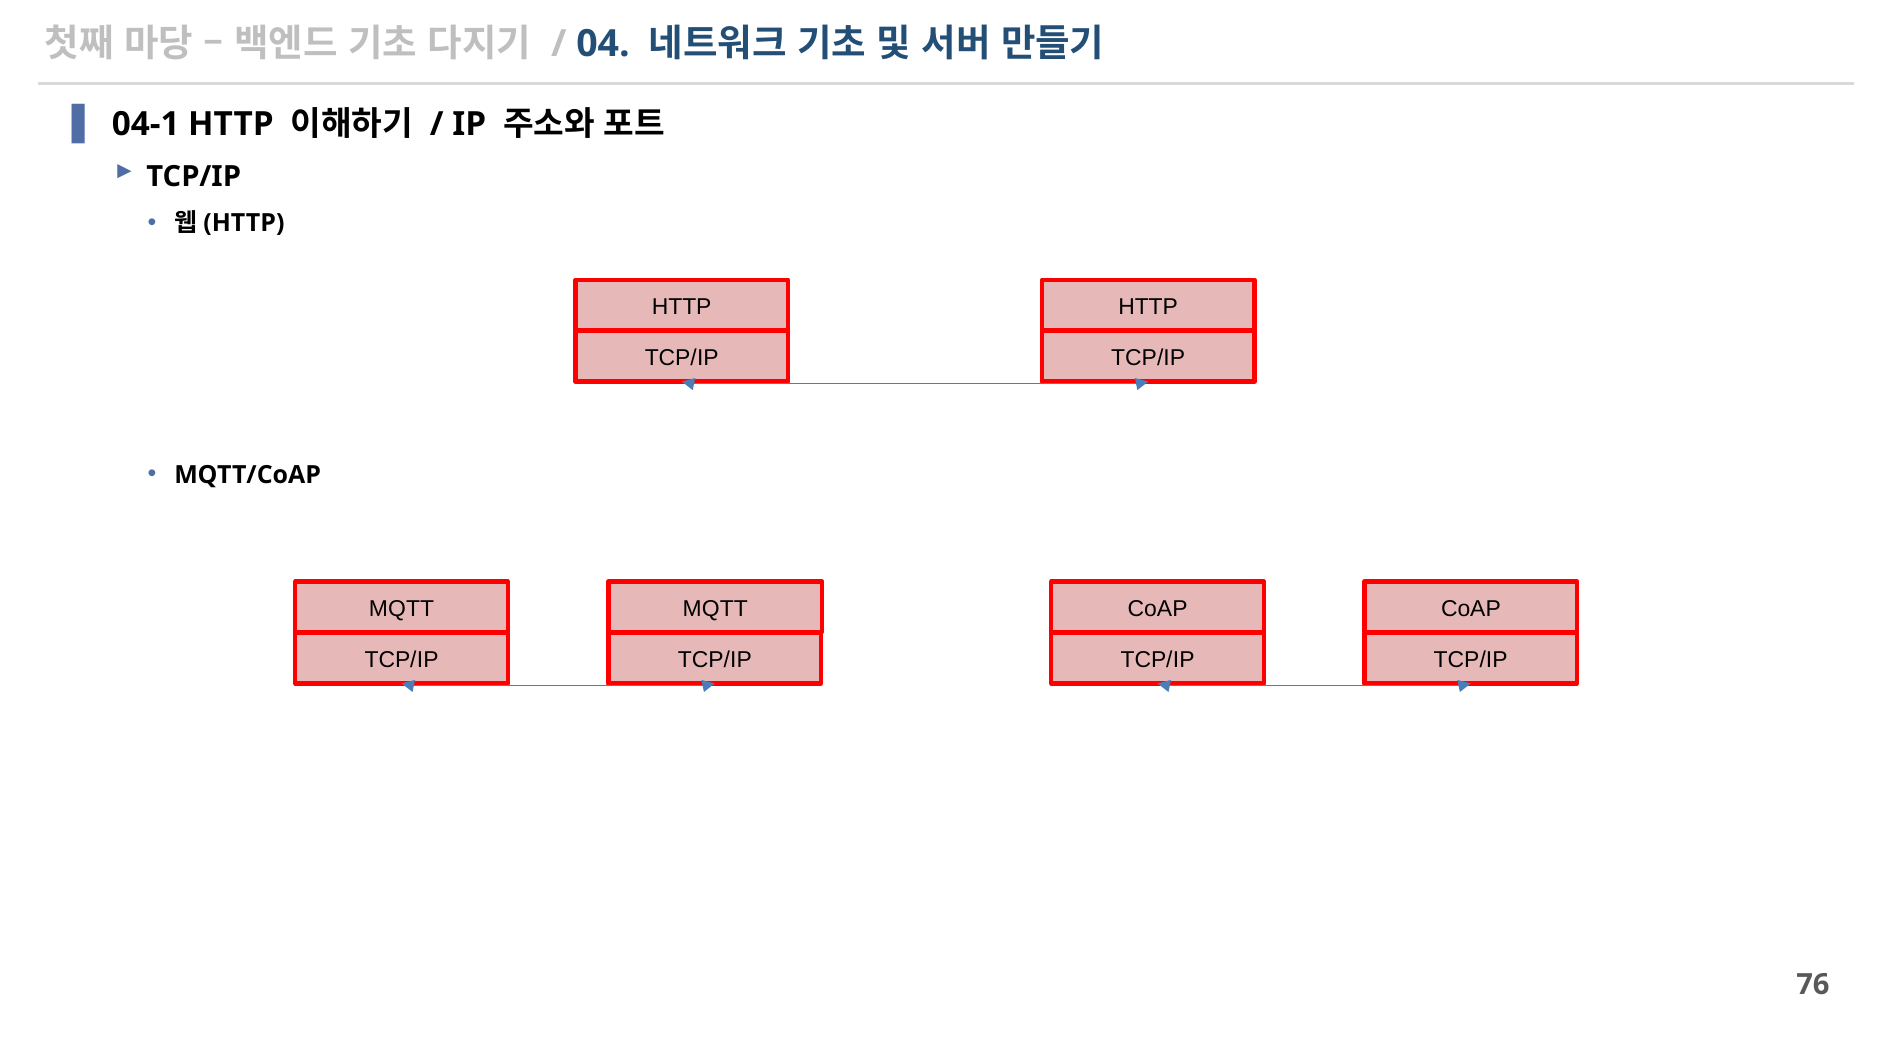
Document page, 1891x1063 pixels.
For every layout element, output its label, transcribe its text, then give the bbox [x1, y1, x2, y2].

text_box CoAP [1049, 579, 1266, 634]
title 첫째 마당 – 백엔드 기초 다지기 / 04. 네트워크 기초 및 서버 만들기 [29, 11, 1809, 73]
text_box TCP/IP [573, 332, 790, 384]
text_box HTTP [1040, 278, 1257, 332]
text_box MQTT [606, 579, 824, 634]
text_box MQTT [293, 579, 510, 634]
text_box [914, 148, 918, 616]
text_box TCP/IP [606, 634, 823, 686]
text_box HTTP [573, 278, 790, 332]
text_box CoAP [1362, 579, 1579, 634]
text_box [557, 526, 561, 841]
text_box TCP/IP [1040, 332, 1257, 384]
text_box TCP/IP [293, 634, 510, 686]
text_box TCP/IP [1049, 634, 1266, 686]
text_box TCP/IP [1362, 634, 1579, 686]
list 04-1 HTTP 이해하기 / IP 주소와 포트 TCP/IP 웹(HTTP) MQTT/CoAP [43, 94, 1800, 382]
slide_number 76 [1703, 956, 1845, 1014]
